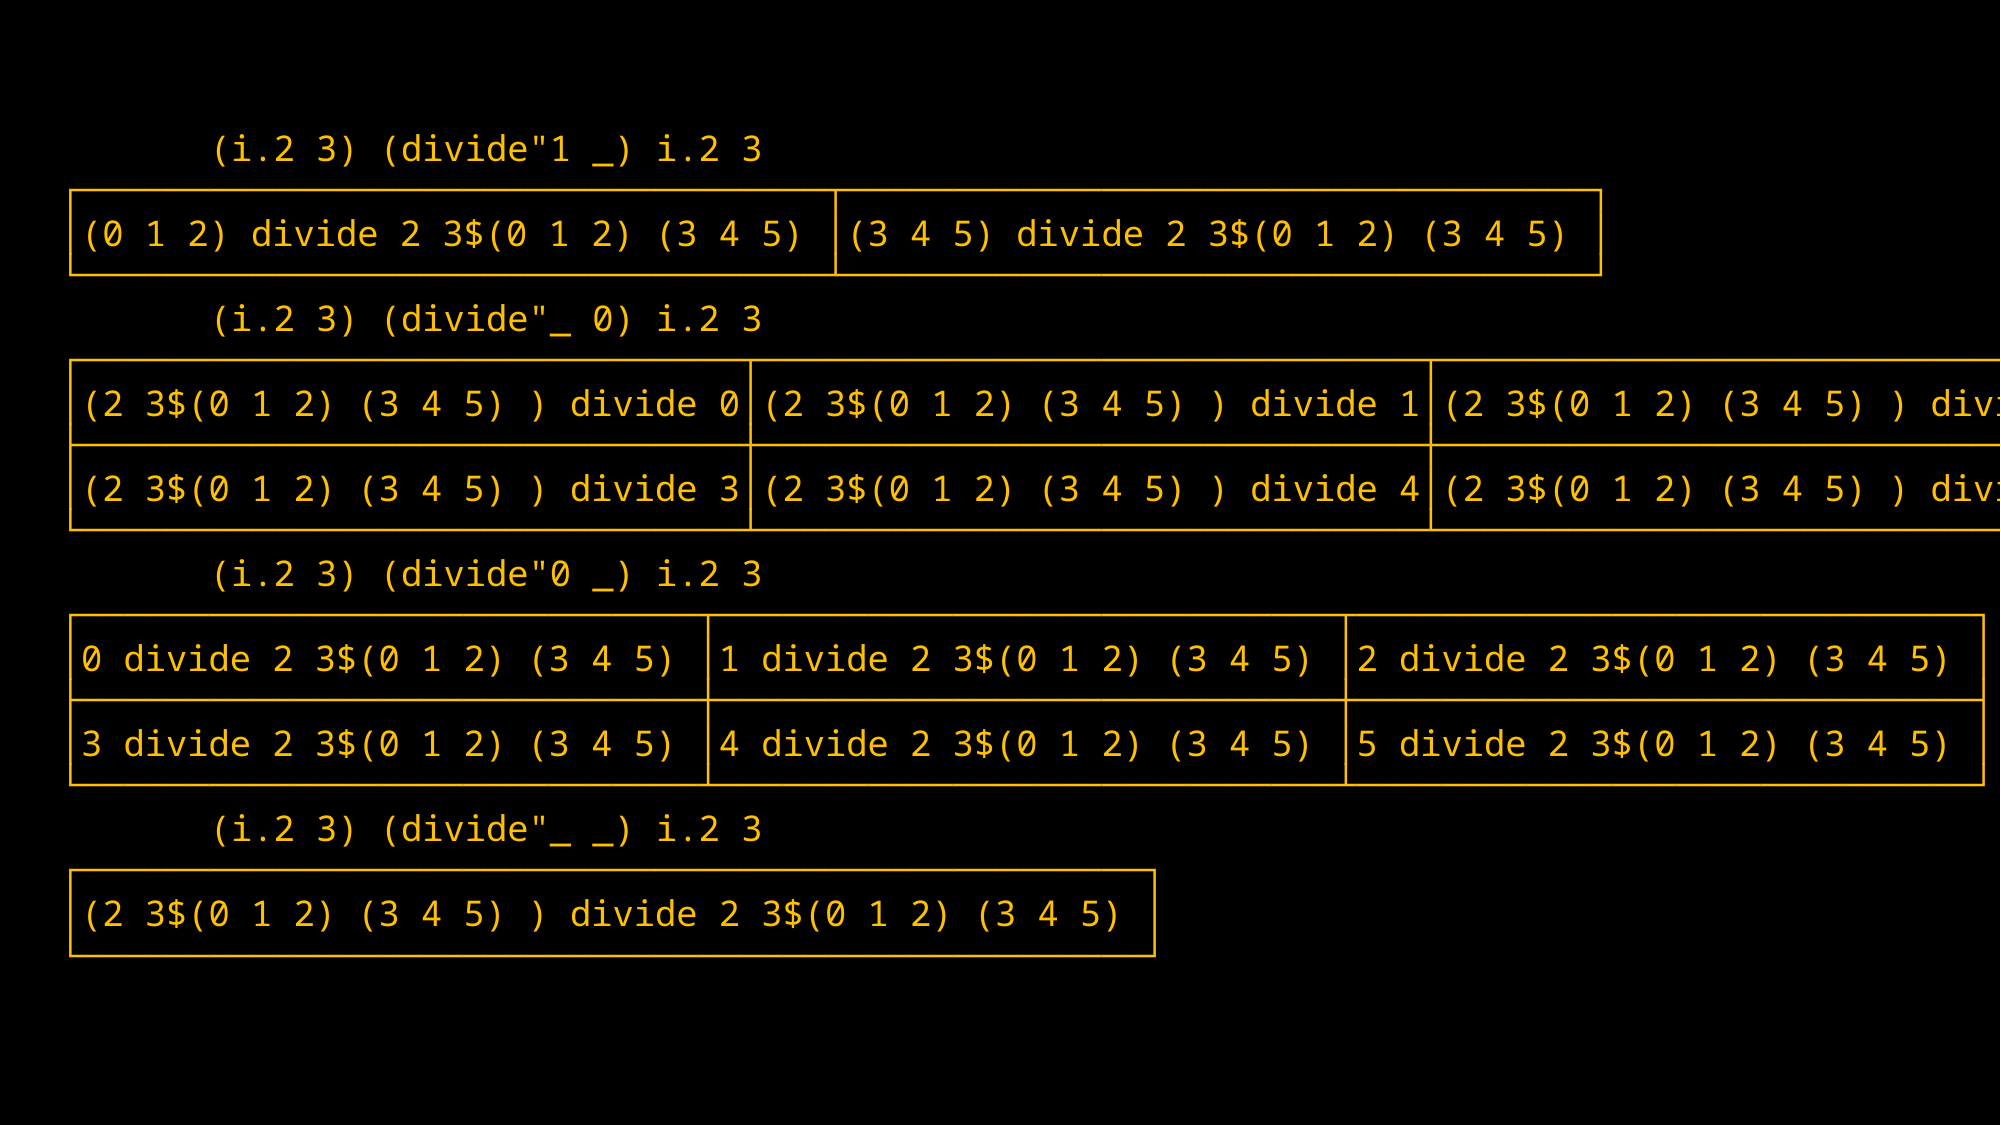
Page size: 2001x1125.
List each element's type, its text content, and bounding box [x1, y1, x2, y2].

text_box (i.2 3) (divide"1 _) i.2 3 ┌───────────────────────────────────┬───────────────────────────────────┐ │(0 1 2) divide 2 3$(0 1 2) (3 4 5) │(3 4 5) divide 2 3$(0 1 2) (3 4 5) │ └───────────────────────────────────┴───────────────────────────────────┘ (i.2 3) (divide"_ 0) i.2 3 ┌───────────────────────────────┬───────────────────────────────┬───────────────────────────────┐ │(2 3$(0 1 2) (3 4 5) ) divide 0│(2 3$(0 1 2) (3 4 5) ) divide 1│(2 3$(0 1 2) (3 4 5) ) divide 2│ ├───────────────────────────────┼───────────────────────────────┼───────────────────────────────┤ │(2 3$(0 1 2) (3 4 5) ) divide 3│(2 3$(0 1 2) (3 4 5) ) divide 4│(2 3$(0 1 2) (3 4 5) ) divide 5│ └───────────────────────────────┴───────────────────────────────┴───────────────────────────────┘ (i.2 3) (divide"0 _) i.2 3 ┌─────────────────────────────┬─────────────────────────────┬─────────────────────────────┐ │0 divide 2 3$(0 1 2) (3 4 5) │1 divide 2 3$(0 1 2) (3 4 5) │2 divide 2 3$(0 1 2) (3 4 5) │ ├─────────────────────────────┼─────────────────────────────┼─────────────────────────────┤ │3 divide 2 3$(0 1 2) (3 4 5) │4 divide 2 3$(0 1 2) (3 4 5) │5 divide 2 3$(0 1 2) (3 4 5) │ └─────────────────────────────┴─────────────────────────────┴─────────────────────────────┘ (i.2 3) (divide"_ _) i.2 3 ┌──────────────────────────────────────────────────┐ │(2 3$(0 1 2) (3 4 5) ) divide 2 3$(0 1 2) (3 4 5) │ └──────────────────────────────────────────────────┘ [44, 118, 2000, 984]
